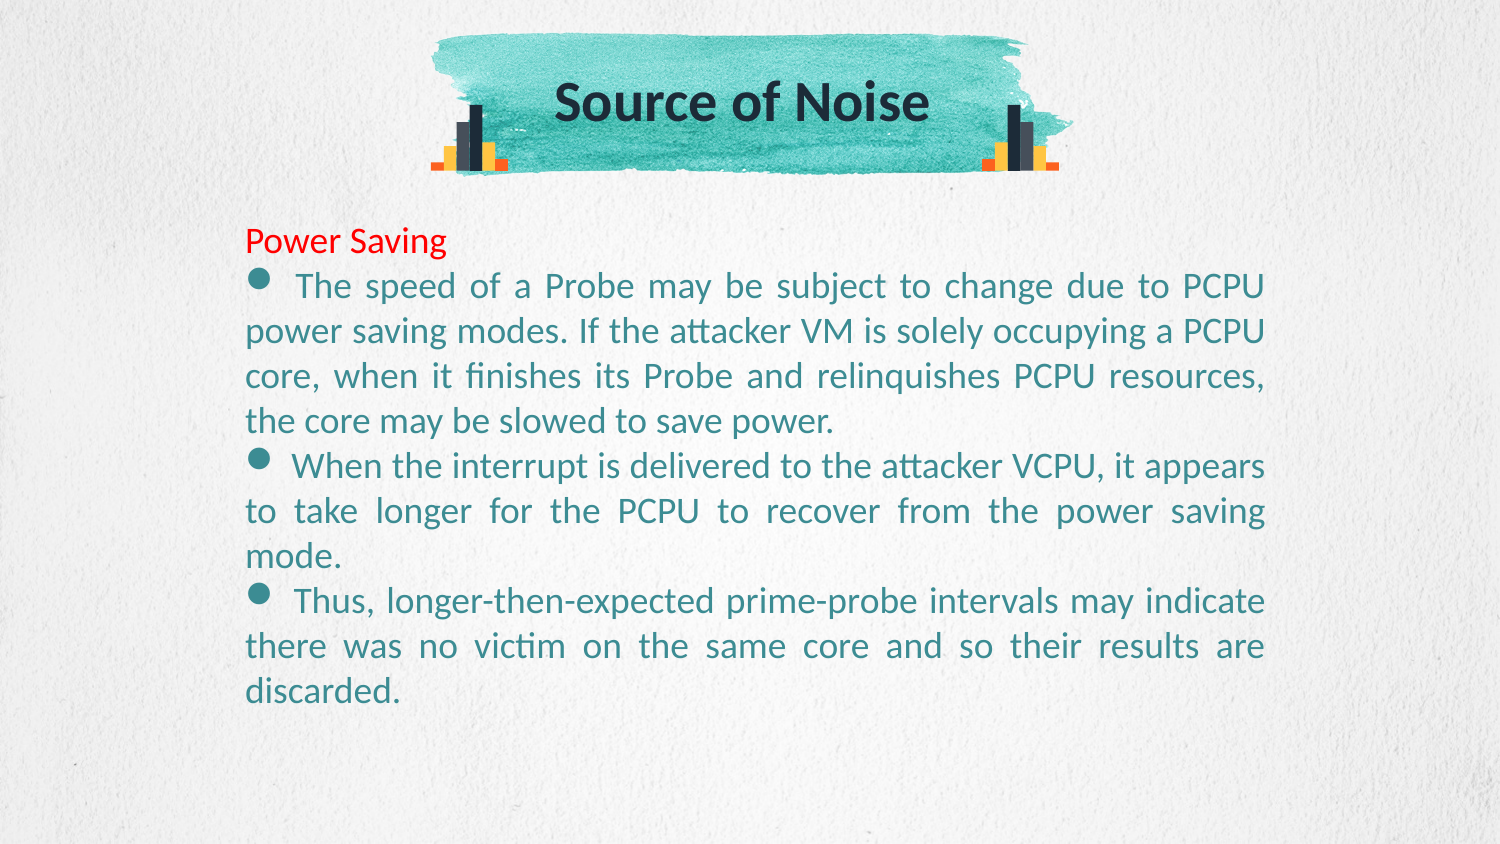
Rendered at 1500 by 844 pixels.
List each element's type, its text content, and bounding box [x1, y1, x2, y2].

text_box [430, 55, 1060, 171]
text_box Power Saving The speed of a Probe may be subject to change due to PCPU power saving modes. If the attacker VM is solely occupying a PCPU core, when it finishes its Probe and relinquishes PCPU resources, the core may be slowed to save power. When the interrupt is delivered to the attacker VCPU, it appears to take longer for the PCPU to recover from the power saving mode. Thus, longer-then-expected prime-probe intervals may indicate there was no victim on the same core and so their results are discarded. [230, 209, 1282, 719]
picture [0, 0, 1500, 844]
